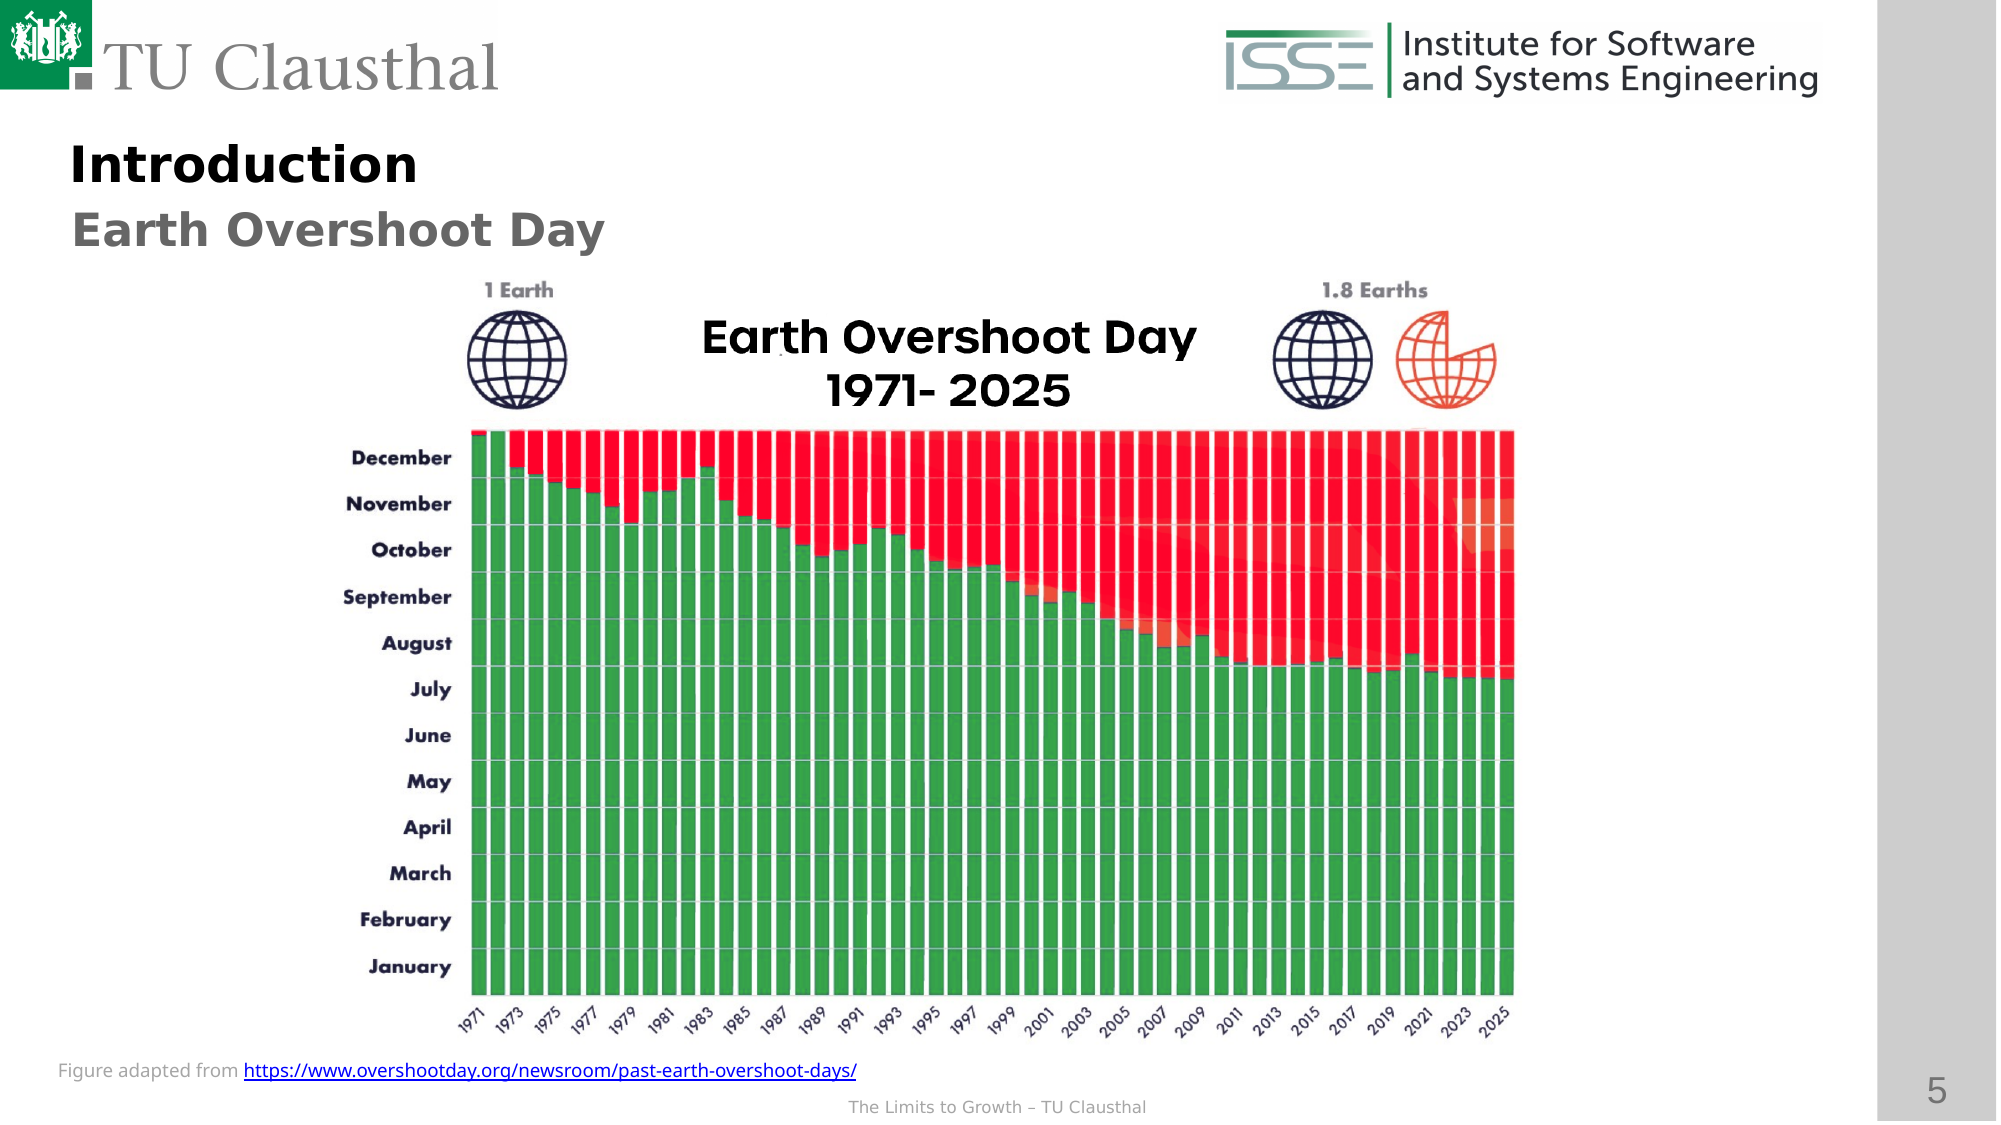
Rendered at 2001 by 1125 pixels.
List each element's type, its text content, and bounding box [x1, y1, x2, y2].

text_box Earth Overshoot Day [70, 188, 1769, 269]
picture [0, 0, 498, 90]
picture [1218, 22, 1823, 104]
text_box Introduction [55, 125, 1817, 206]
text_box Figure adapted from https://www.overshootday.org/newsroom/past-earth-overshoot-days/ [43, 1051, 1105, 1092]
picture [301, 265, 1538, 1052]
